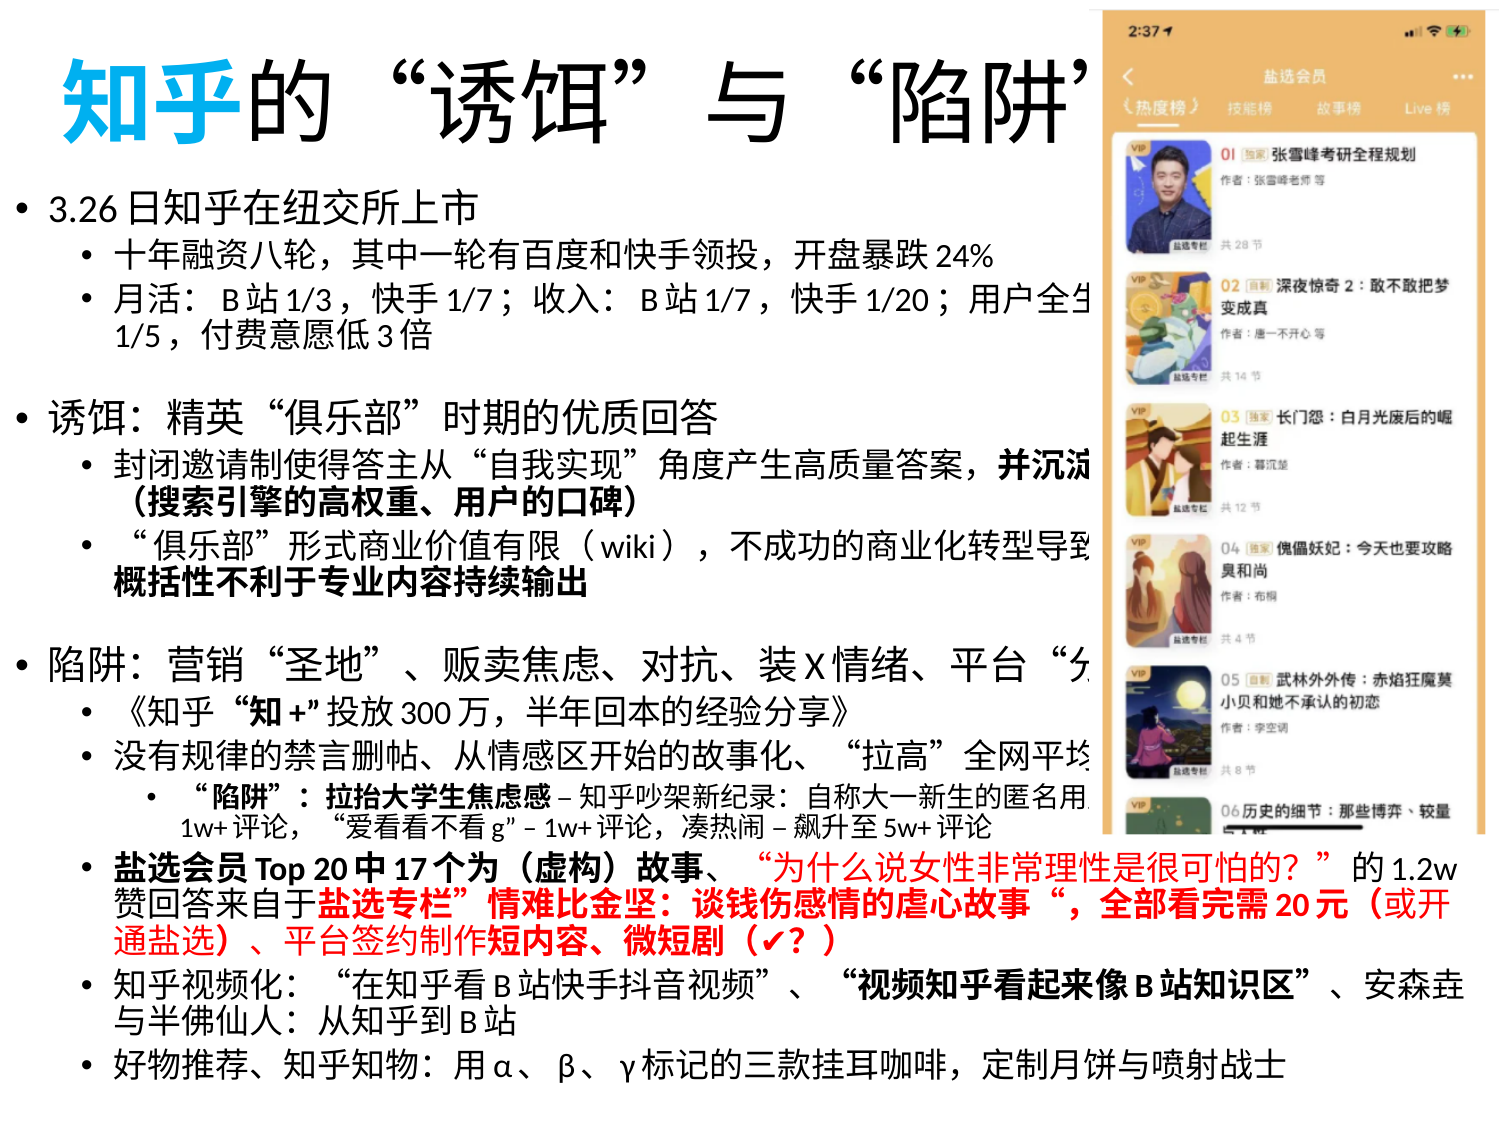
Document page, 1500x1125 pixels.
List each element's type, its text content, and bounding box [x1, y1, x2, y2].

picture [1089, 0, 1499, 848]
title 知乎的“诱饵”与“陷阱” [46, 32, 1089, 181]
list 3.26日知乎在纽交所上市 十年融资八轮，其中一轮有百度和快手领投，开盘暴跌24% 月活：B站1/3，快手1/7；收入：B站1/7，快手1/20；用户全生命周期价值约为其它平台1/5，付费意愿低3倍 诱饵：精英“俱乐部”时期的优质回答 封闭邀请制使得答主从“自我实现”角度产生高质量答案，并沉淀为平台引流的“诱饵”（搜索引擎的高权重、用户的口碑） “俱乐部”形式商业价值有限（wiki），不成功的商业化转型导致早期精英流失；问答制的概括性不利于专业内容持续输出 陷阱：营销“圣地”、贩卖焦虑、对抗、装X情绪、平台“分享现编的故事” 《知乎“知+”投放300万，半年回本的经验分享》 没有规律的禁言删帖、从情感区开始的故事化、“拉高”全网平均学历与收入 “陷阱”：拉抬大学生焦虑感 – 知乎吵架新纪录：自称大一新生的匿名用户关于彩礼的回答：“不给” – 1w+评论，“爱看看不看g” – 1w+评论，凑热闹 – 飙升至5w+评论 盐选会员Top 20中17个为（虚构）故事、“为什么说女性非常理性是很可怕的？”的1.2w赞回答来自于盐选专栏”情难比金坚：谈钱伤感情的虐心故事“，全部看完需20元（或开通盐选）、平台签约制作短内容、微短剧（✔？） 知乎视频化：“在知乎看B站快手抖音视频”、“视频知乎看起来像B站知识区”、安森垚与半佛仙人：从知乎到B站 好物推荐、知乎知物：用α、β、γ标记的三款挂耳咖啡，定制月饼与喷射战士 [0, 181, 1499, 1093]
